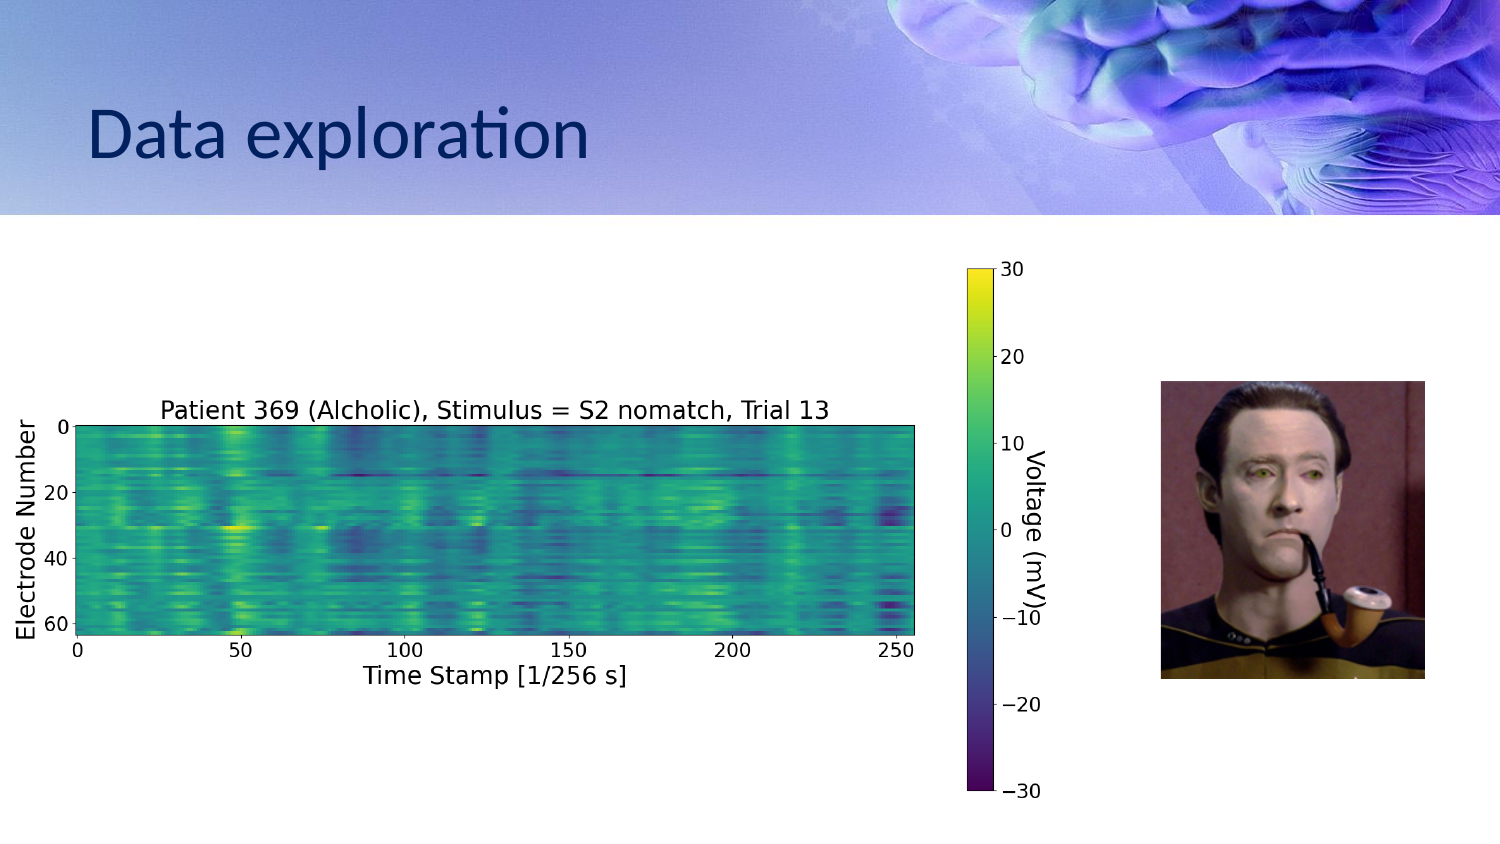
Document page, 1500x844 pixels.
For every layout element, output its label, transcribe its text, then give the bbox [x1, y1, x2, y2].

picture [0, 0, 1500, 844]
title Data exploration [72, 65, 1425, 191]
